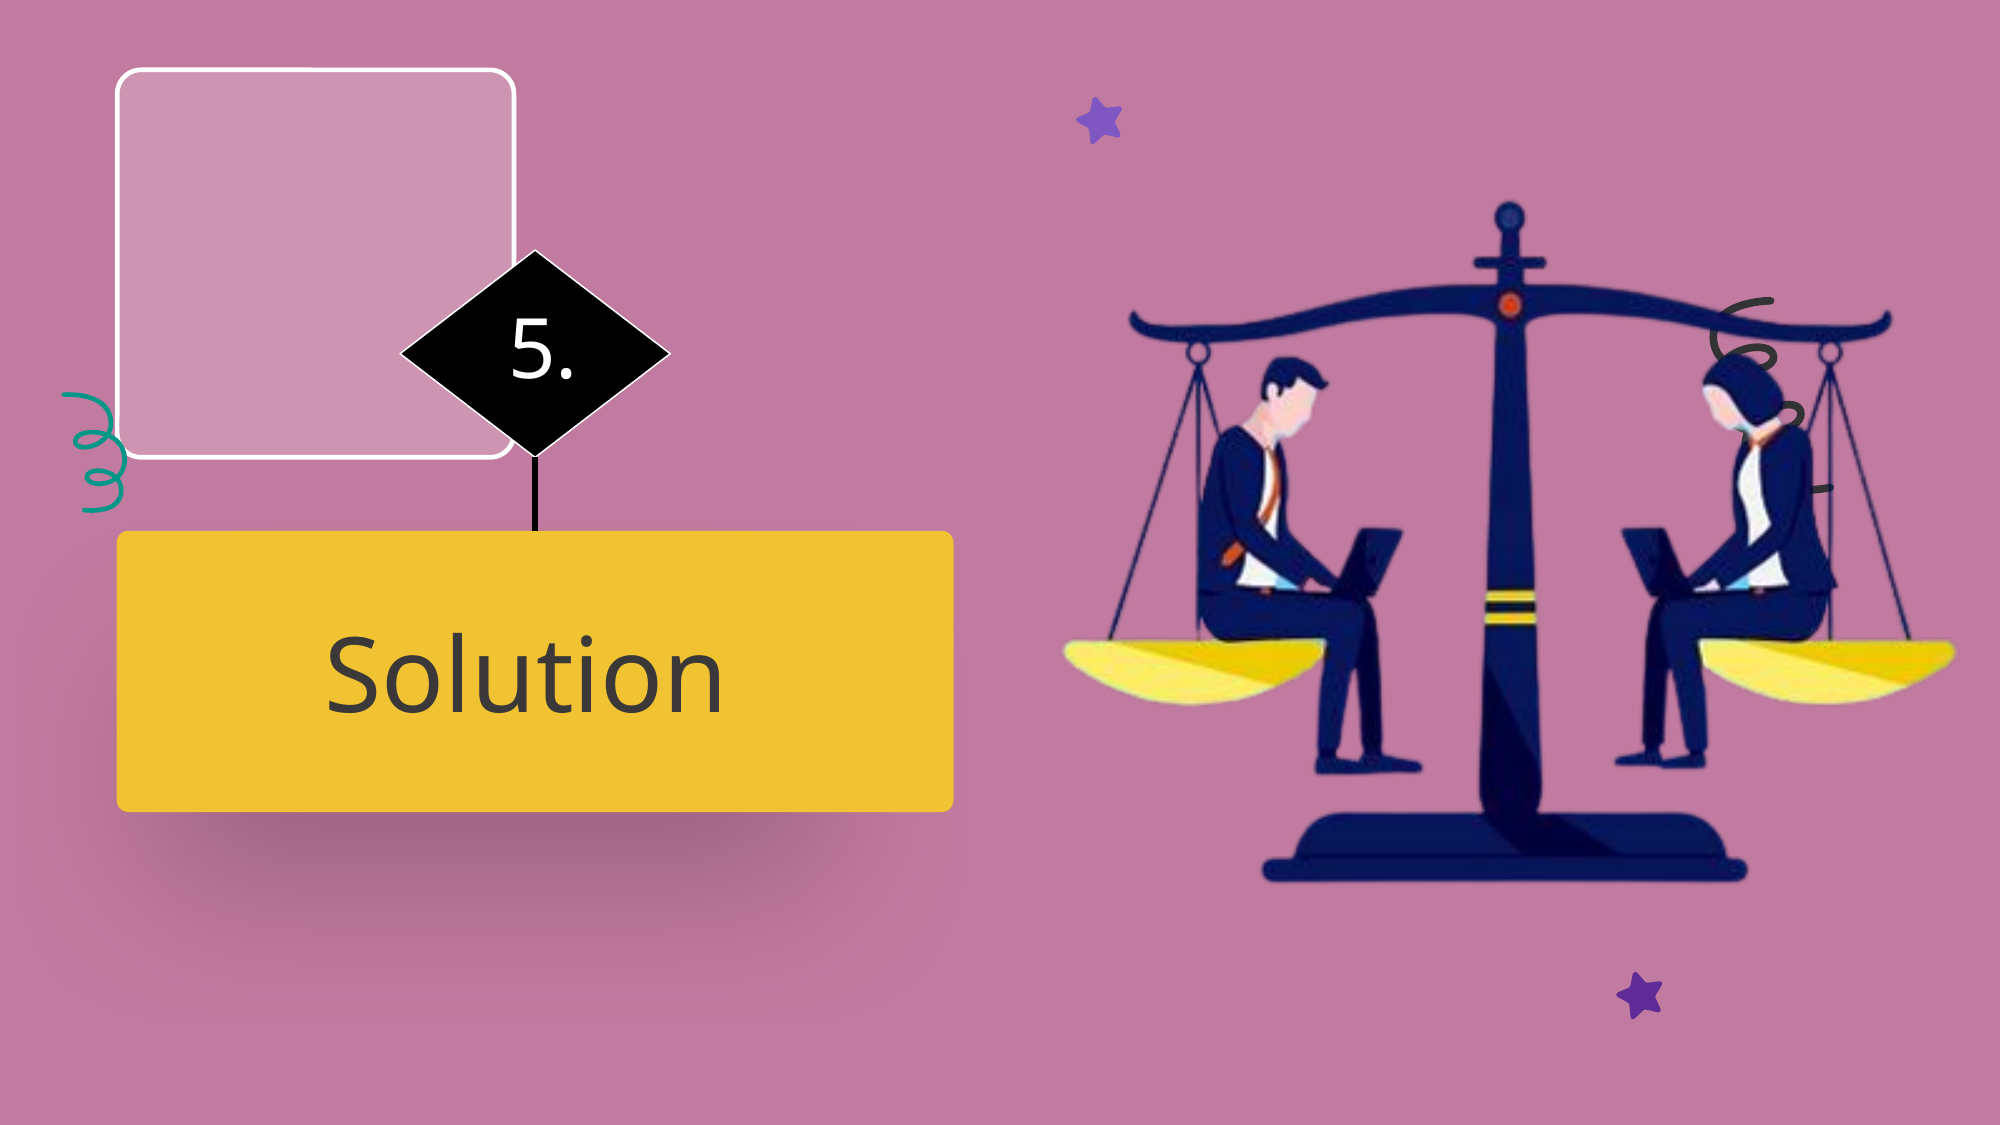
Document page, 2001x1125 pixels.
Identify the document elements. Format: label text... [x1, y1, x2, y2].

picture [1031, 74, 2000, 1067]
text_box [116, 530, 954, 813]
text_box Solution [101, 600, 952, 741]
text_box [633, 325, 671, 383]
text_box 5. [453, 280, 633, 411]
text_box [496, 250, 575, 280]
text_box [400, 313, 453, 395]
text_box [474, 411, 596, 457]
